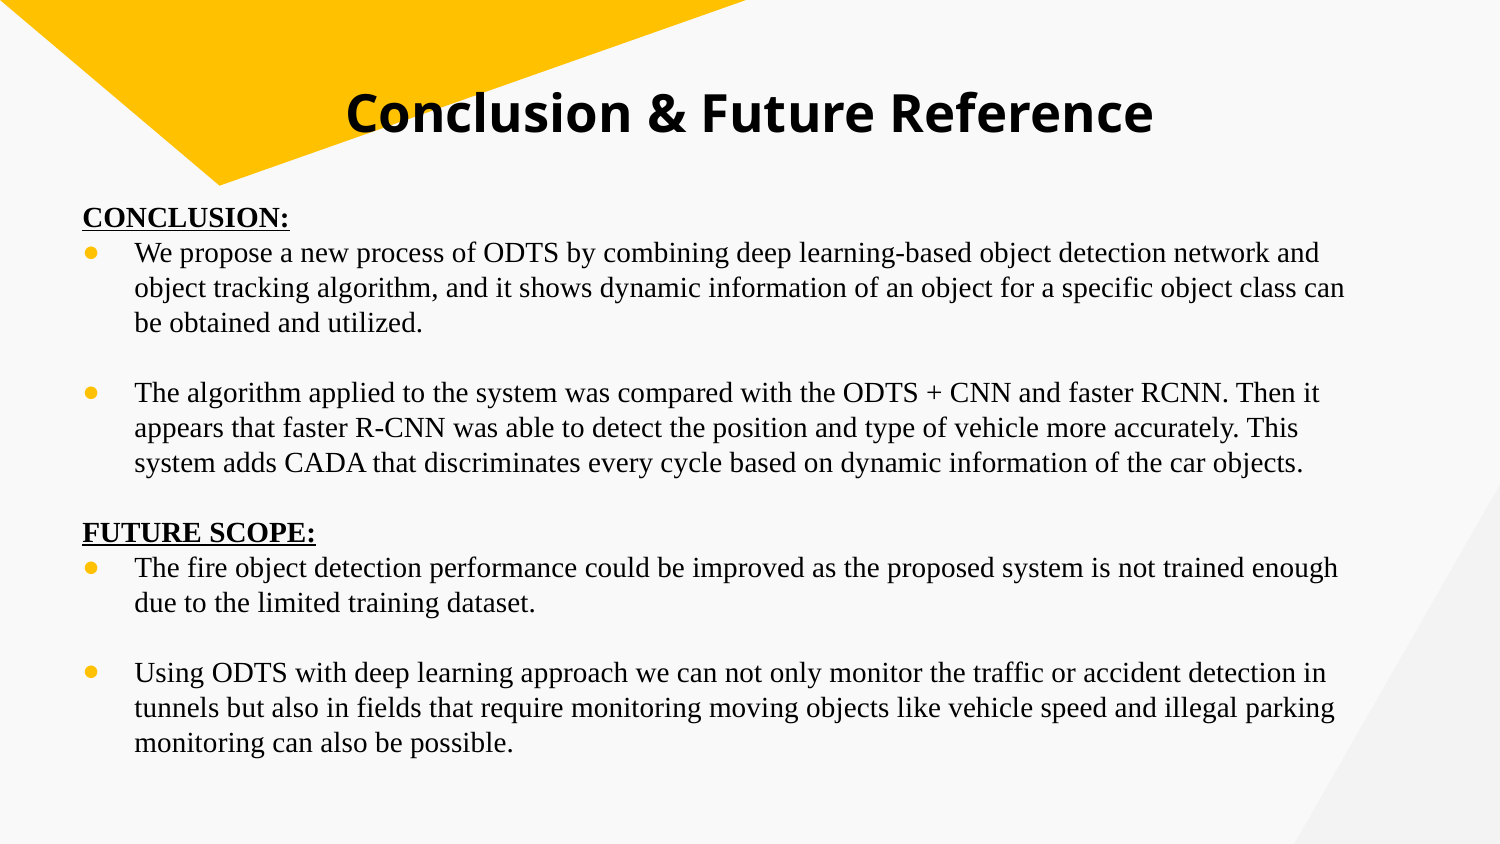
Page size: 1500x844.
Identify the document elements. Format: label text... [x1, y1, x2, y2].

list CONCLUSION: We propose a new process of ODTS by combining deep learning-based object detection network and object tracking algorithm, and it shows dynamic information of an object for a specific object class can be obtained and utilized. The algorithm applied to the system was compared with the ODTS + CNN and faster RCNN. Then it appears that faster R-CNN was able to detect the position and type of vehicle more accurately. This system adds CADA that discriminates every cycle based on dynamic information of the car objects. FUTURE SCOPE: The fire object detection performance could be improved as the proposed system is not trained enough due to the limited training dataset. Using ODTS with deep learning approach we can not only monitor the traffic or accident detection in tunnels but also in fields that require monitoring moving objects like vehicle speed and illegal parking monitoring can also be possible. [43, 183, 1374, 814]
title Conclusion & Future Reference [85, 63, 1415, 159]
